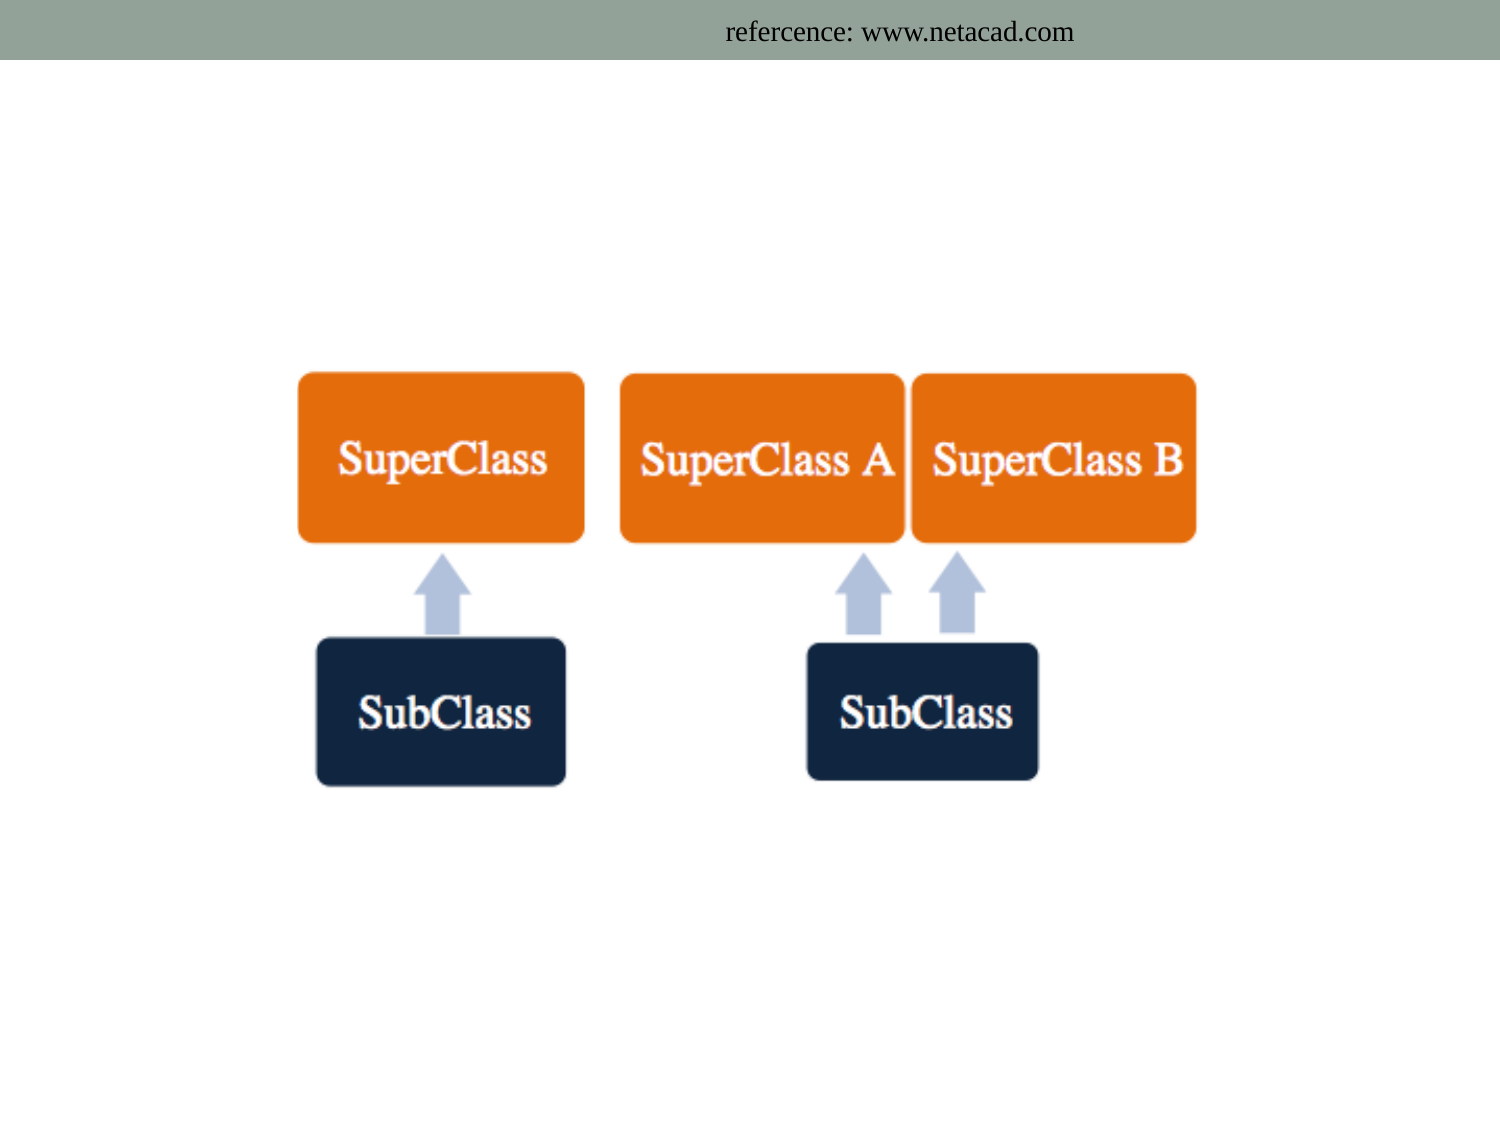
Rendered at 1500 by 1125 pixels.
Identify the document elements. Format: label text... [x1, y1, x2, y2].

footer refercence: www.netacad.com [562, 3, 1238, 57]
picture [297, 322, 1203, 801]
